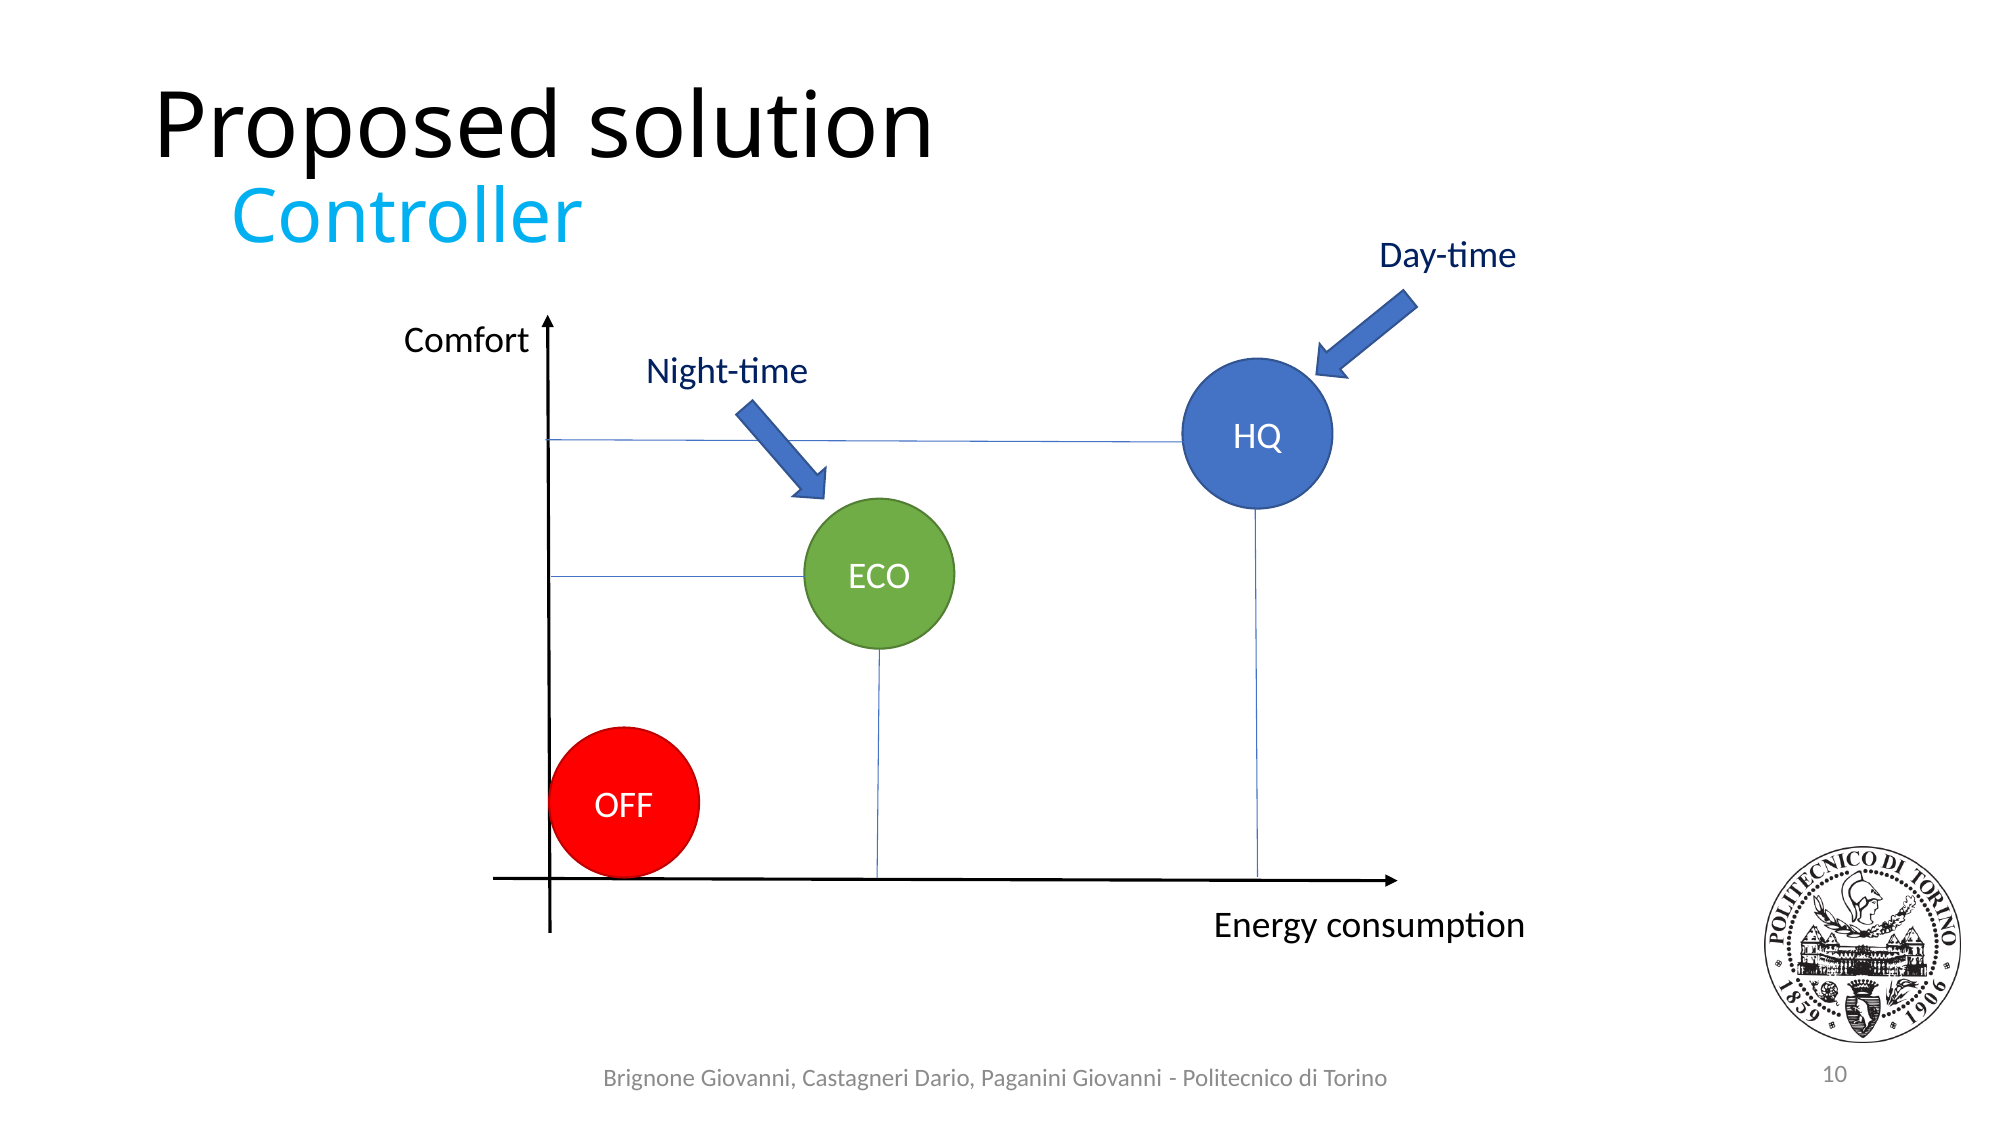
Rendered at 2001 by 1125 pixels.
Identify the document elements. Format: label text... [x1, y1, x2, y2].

text_box Night-time [631, 338, 1082, 399]
text_box HQ [1181, 357, 1334, 510]
picture [1764, 846, 1961, 1043]
text_box OFF [550, 726, 701, 878]
text_box Day-time [1364, 222, 1815, 283]
text_box [758, 442, 827, 500]
text_box ECO [803, 497, 956, 650]
text_box [1315, 288, 1419, 379]
text_box [734, 399, 788, 439]
slide_number 10 [1412, 1042, 1863, 1103]
title Proposed solution Controller [137, 59, 1863, 278]
text_box Energy consumption [1198, 892, 1649, 953]
text_box Comfort [389, 307, 840, 368]
text_box Brignone Giovanni, Castagneri Dario, Paganini Giovanni - Politecnico di Torino [540, 1046, 1452, 1107]
